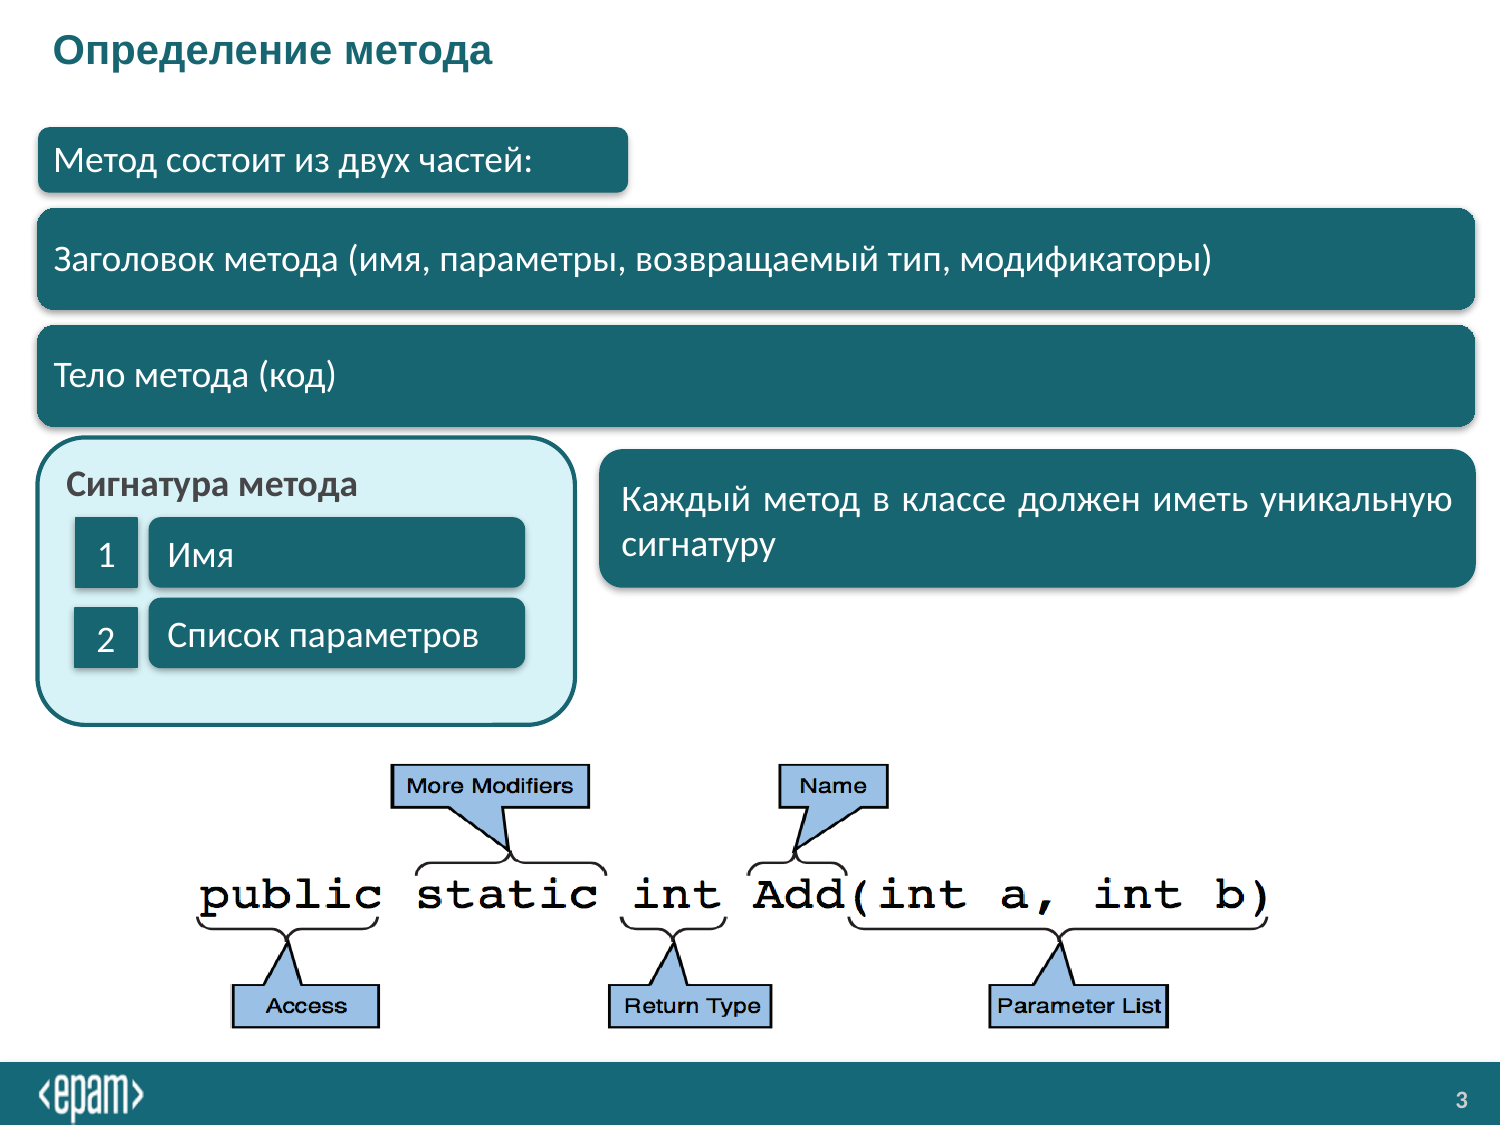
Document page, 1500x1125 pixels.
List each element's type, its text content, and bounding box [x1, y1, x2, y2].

text_box Сигнатура метода [35, 435, 578, 727]
picture [174, 748, 1282, 1042]
title Определение метода [0, 0, 1500, 95]
text_box Тело метода (код) [37, 325, 1475, 427]
text_box Заголовок метода (имя, параметры, возвращаемый тип, модификаторы) [37, 208, 1475, 310]
text_box Имя [148, 517, 526, 588]
text_box Метод состоит из двух частей: [38, 127, 629, 193]
picture [38, 1074, 144, 1125]
text_box 1 [75, 517, 138, 588]
text_box 2 [74, 607, 138, 668]
text_box Каждый метод в классе должен иметь уникальную сигнатуру [599, 449, 1476, 588]
text_box Список параметров [148, 597, 526, 669]
